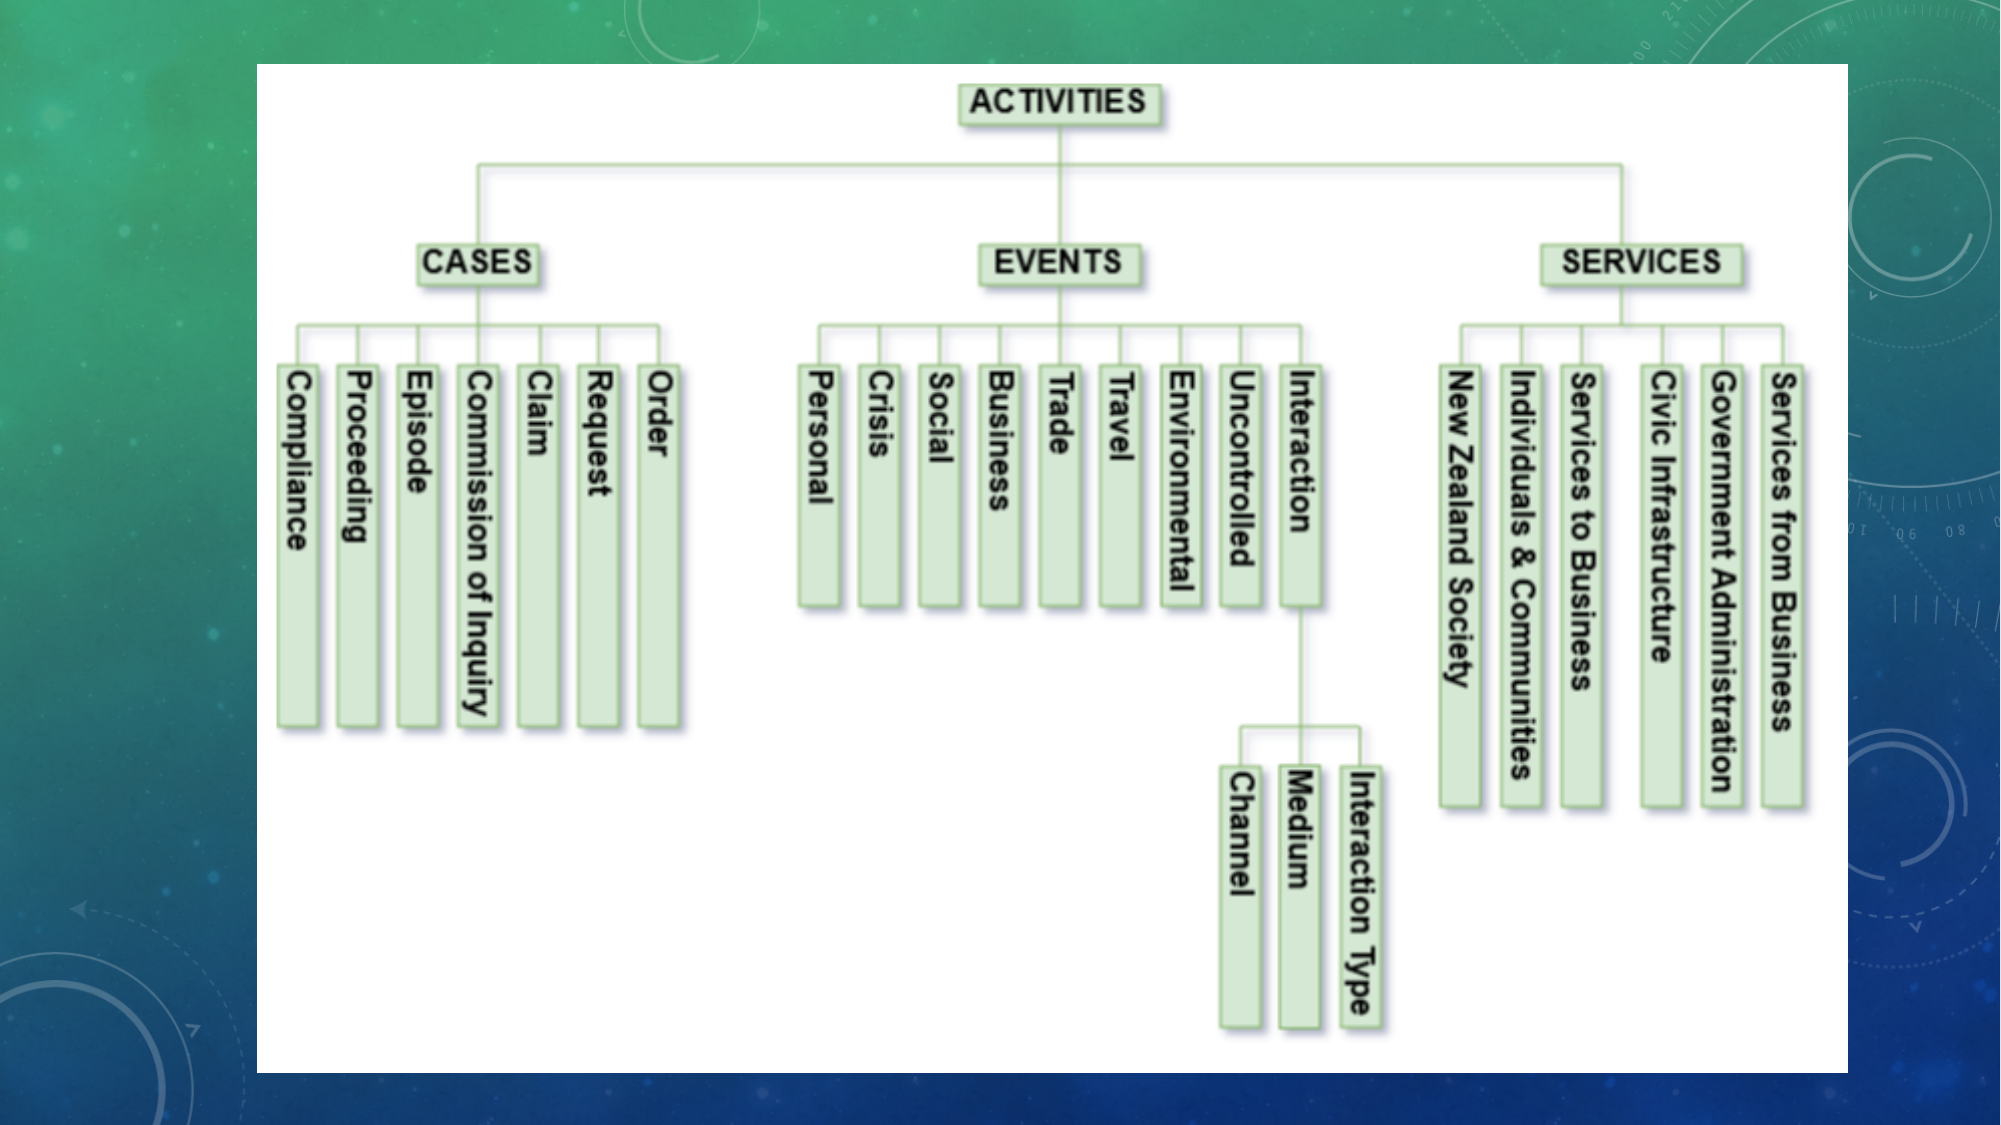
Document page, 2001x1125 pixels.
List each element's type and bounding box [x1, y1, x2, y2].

picture [0, 0, 2001, 1125]
list [257, 64, 1848, 1074]
